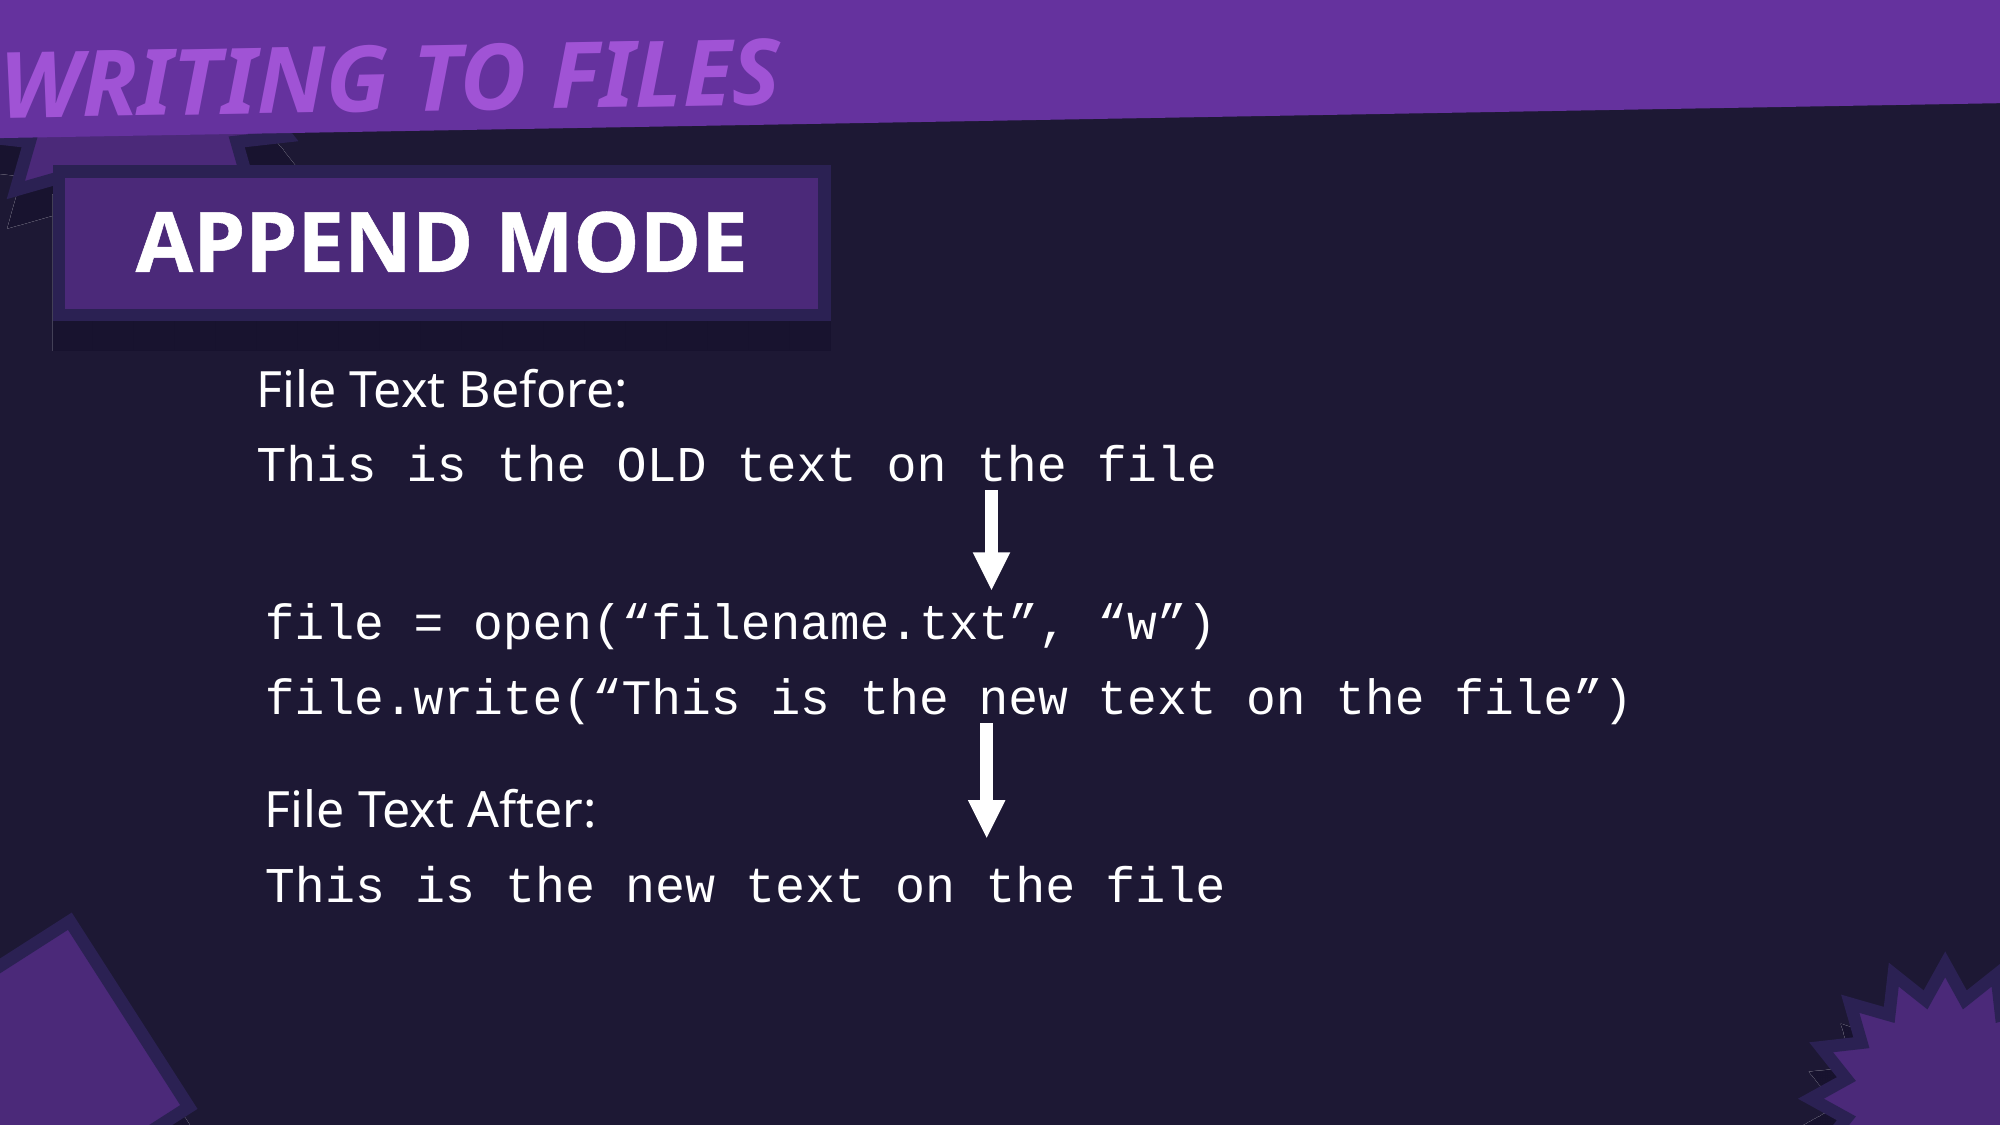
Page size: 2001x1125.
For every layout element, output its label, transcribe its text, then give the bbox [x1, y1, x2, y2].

subtitle file = open(“filename.txt”, “w”) file.write(“This is the new text on the file”) [250, 589, 1750, 734]
text_box File Text After: This is the new text on the file [249, 777, 1750, 922]
text_box [0, 919, 192, 1125]
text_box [0, 0, 2000, 126]
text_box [58, 170, 825, 399]
text_box File Text Before: This is the OLD text on the file [241, 356, 1742, 501]
text_box [0, 134, 290, 193]
text_box [1807, 961, 2000, 1125]
